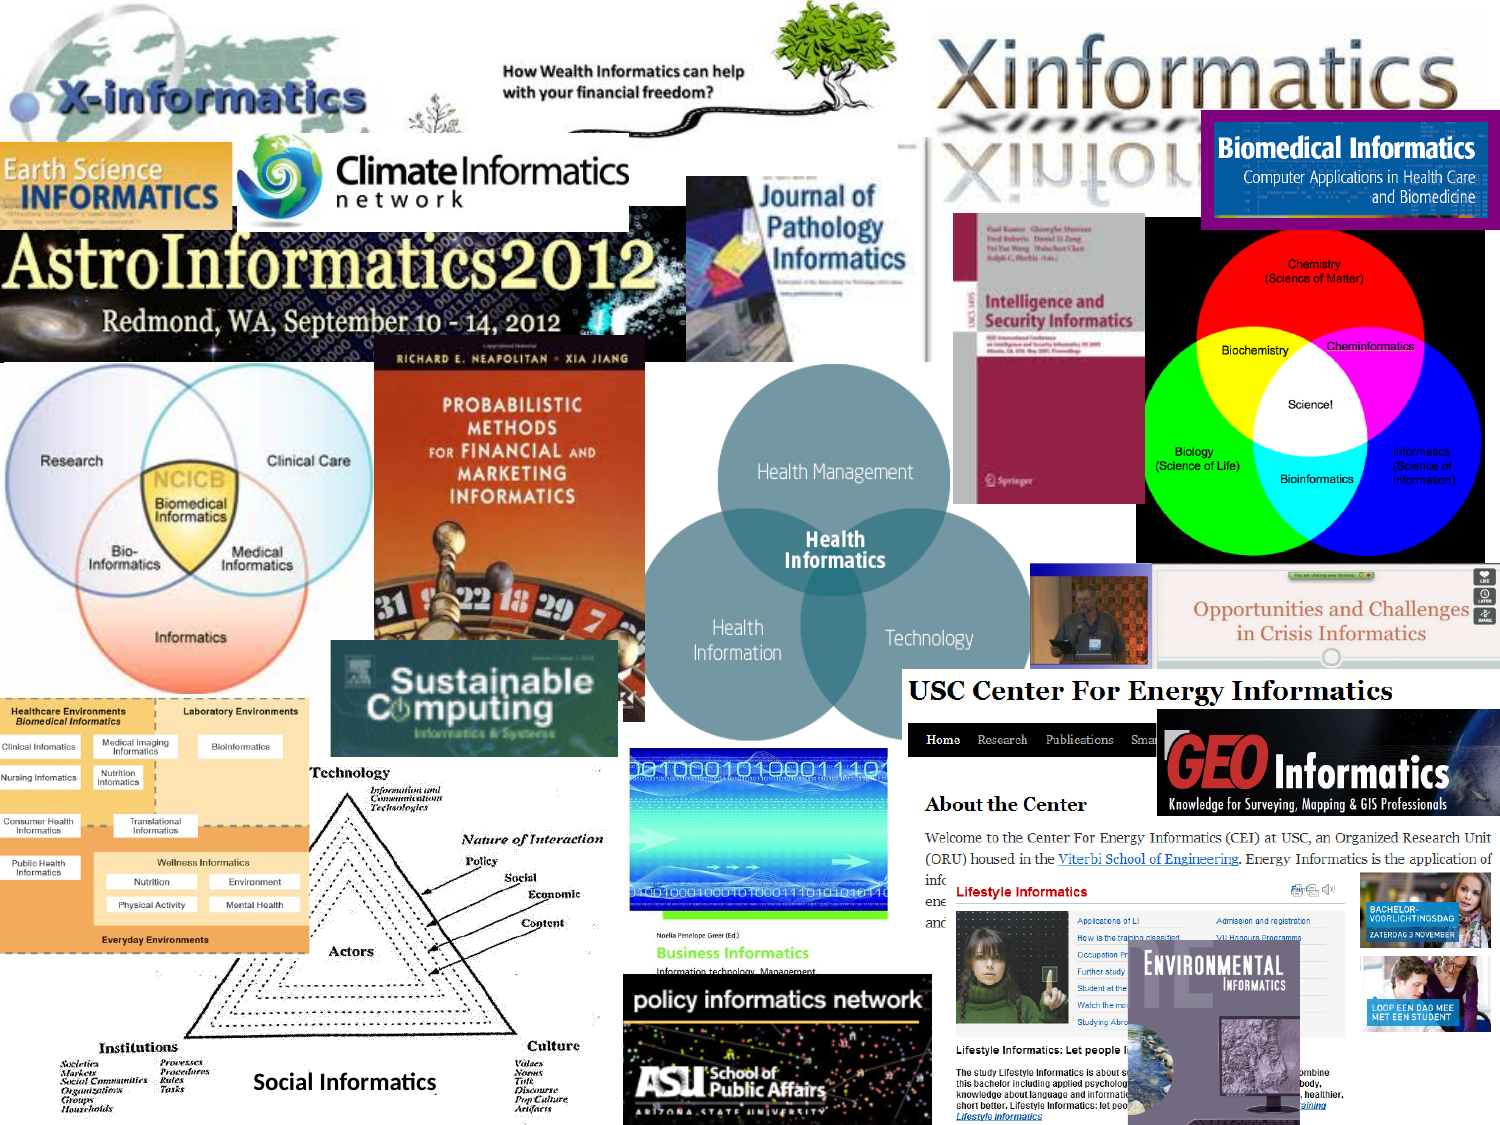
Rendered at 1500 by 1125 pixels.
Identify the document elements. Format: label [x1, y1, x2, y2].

text_box [26, 701, 624, 1125]
picture [0, 0, 1500, 1125]
